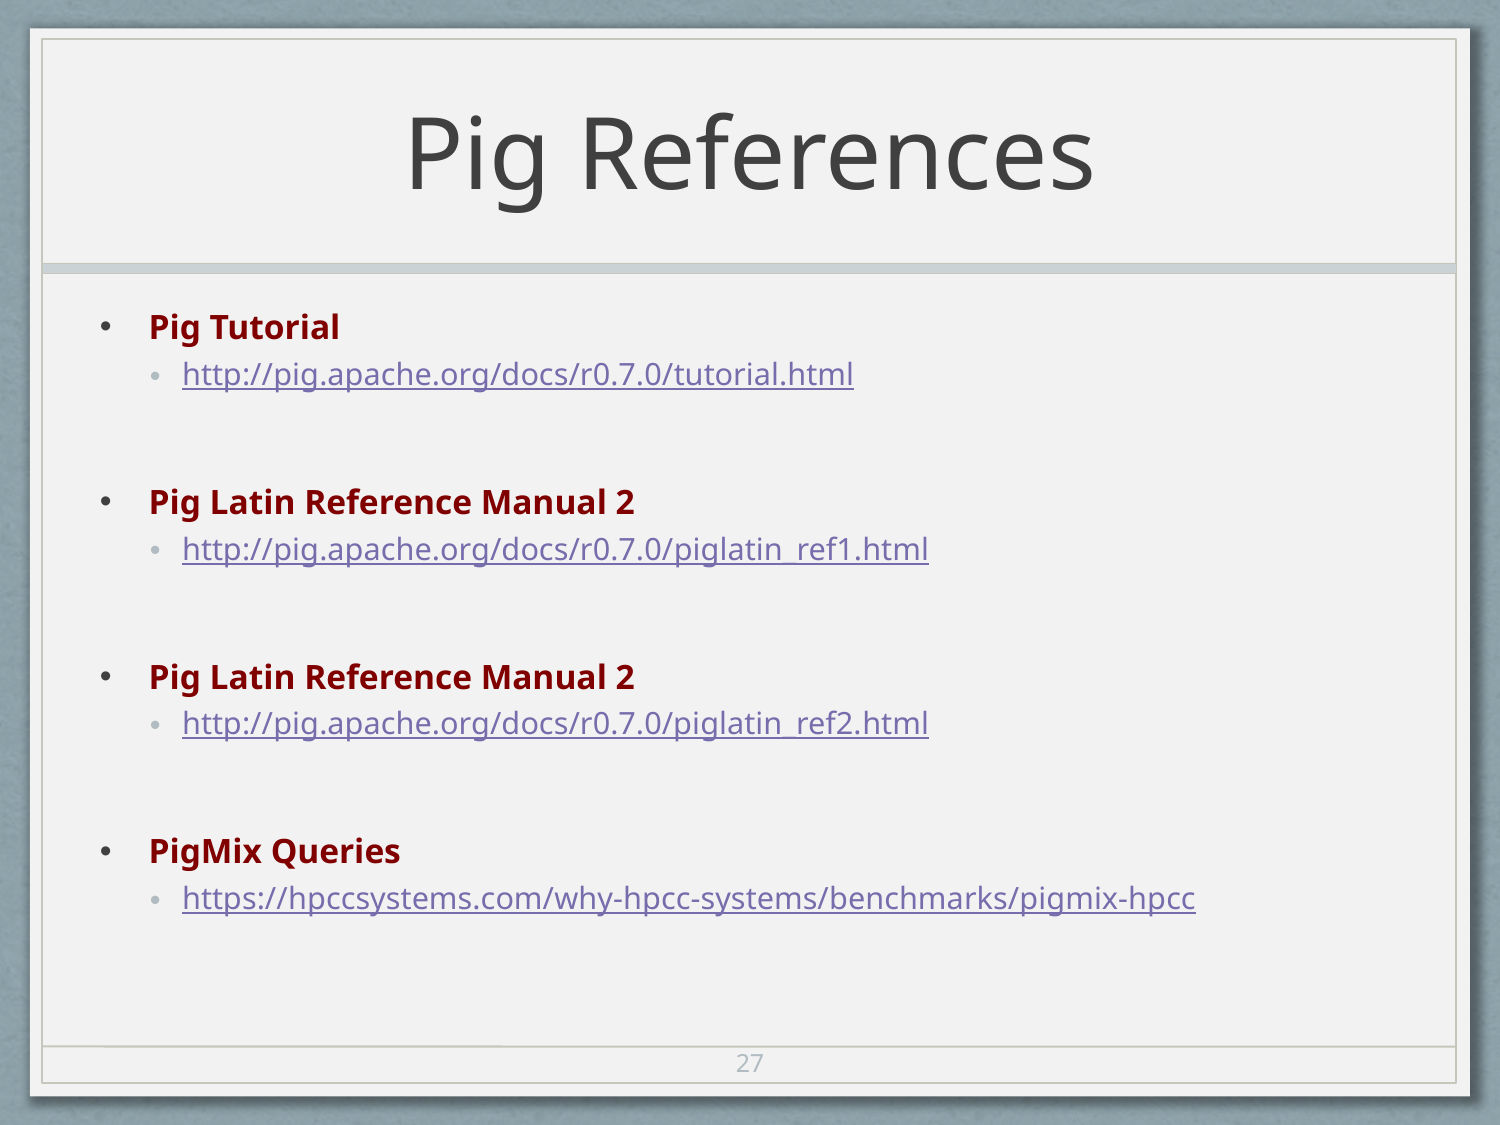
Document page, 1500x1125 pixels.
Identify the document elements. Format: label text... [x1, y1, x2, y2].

slide_number 27 [687, 1042, 813, 1088]
title Pig References [147, 40, 1353, 260]
list Pig Tutorial http://pig.apache.org/docs/r0.7.0/tutorial.html Pig Latin Reference Manual 2 http://pig.apache.org/docs/r0.7.0/piglatin_ref1.html Pig Latin Reference Manual 2 http://pig.apache.org/docs/r0.7.0/piglatin_ref2.html PigMix Queries https://hpccsystems.com/why-hpcc-systems/benchmarks/pigmix-hpcc [85, 298, 1413, 935]
